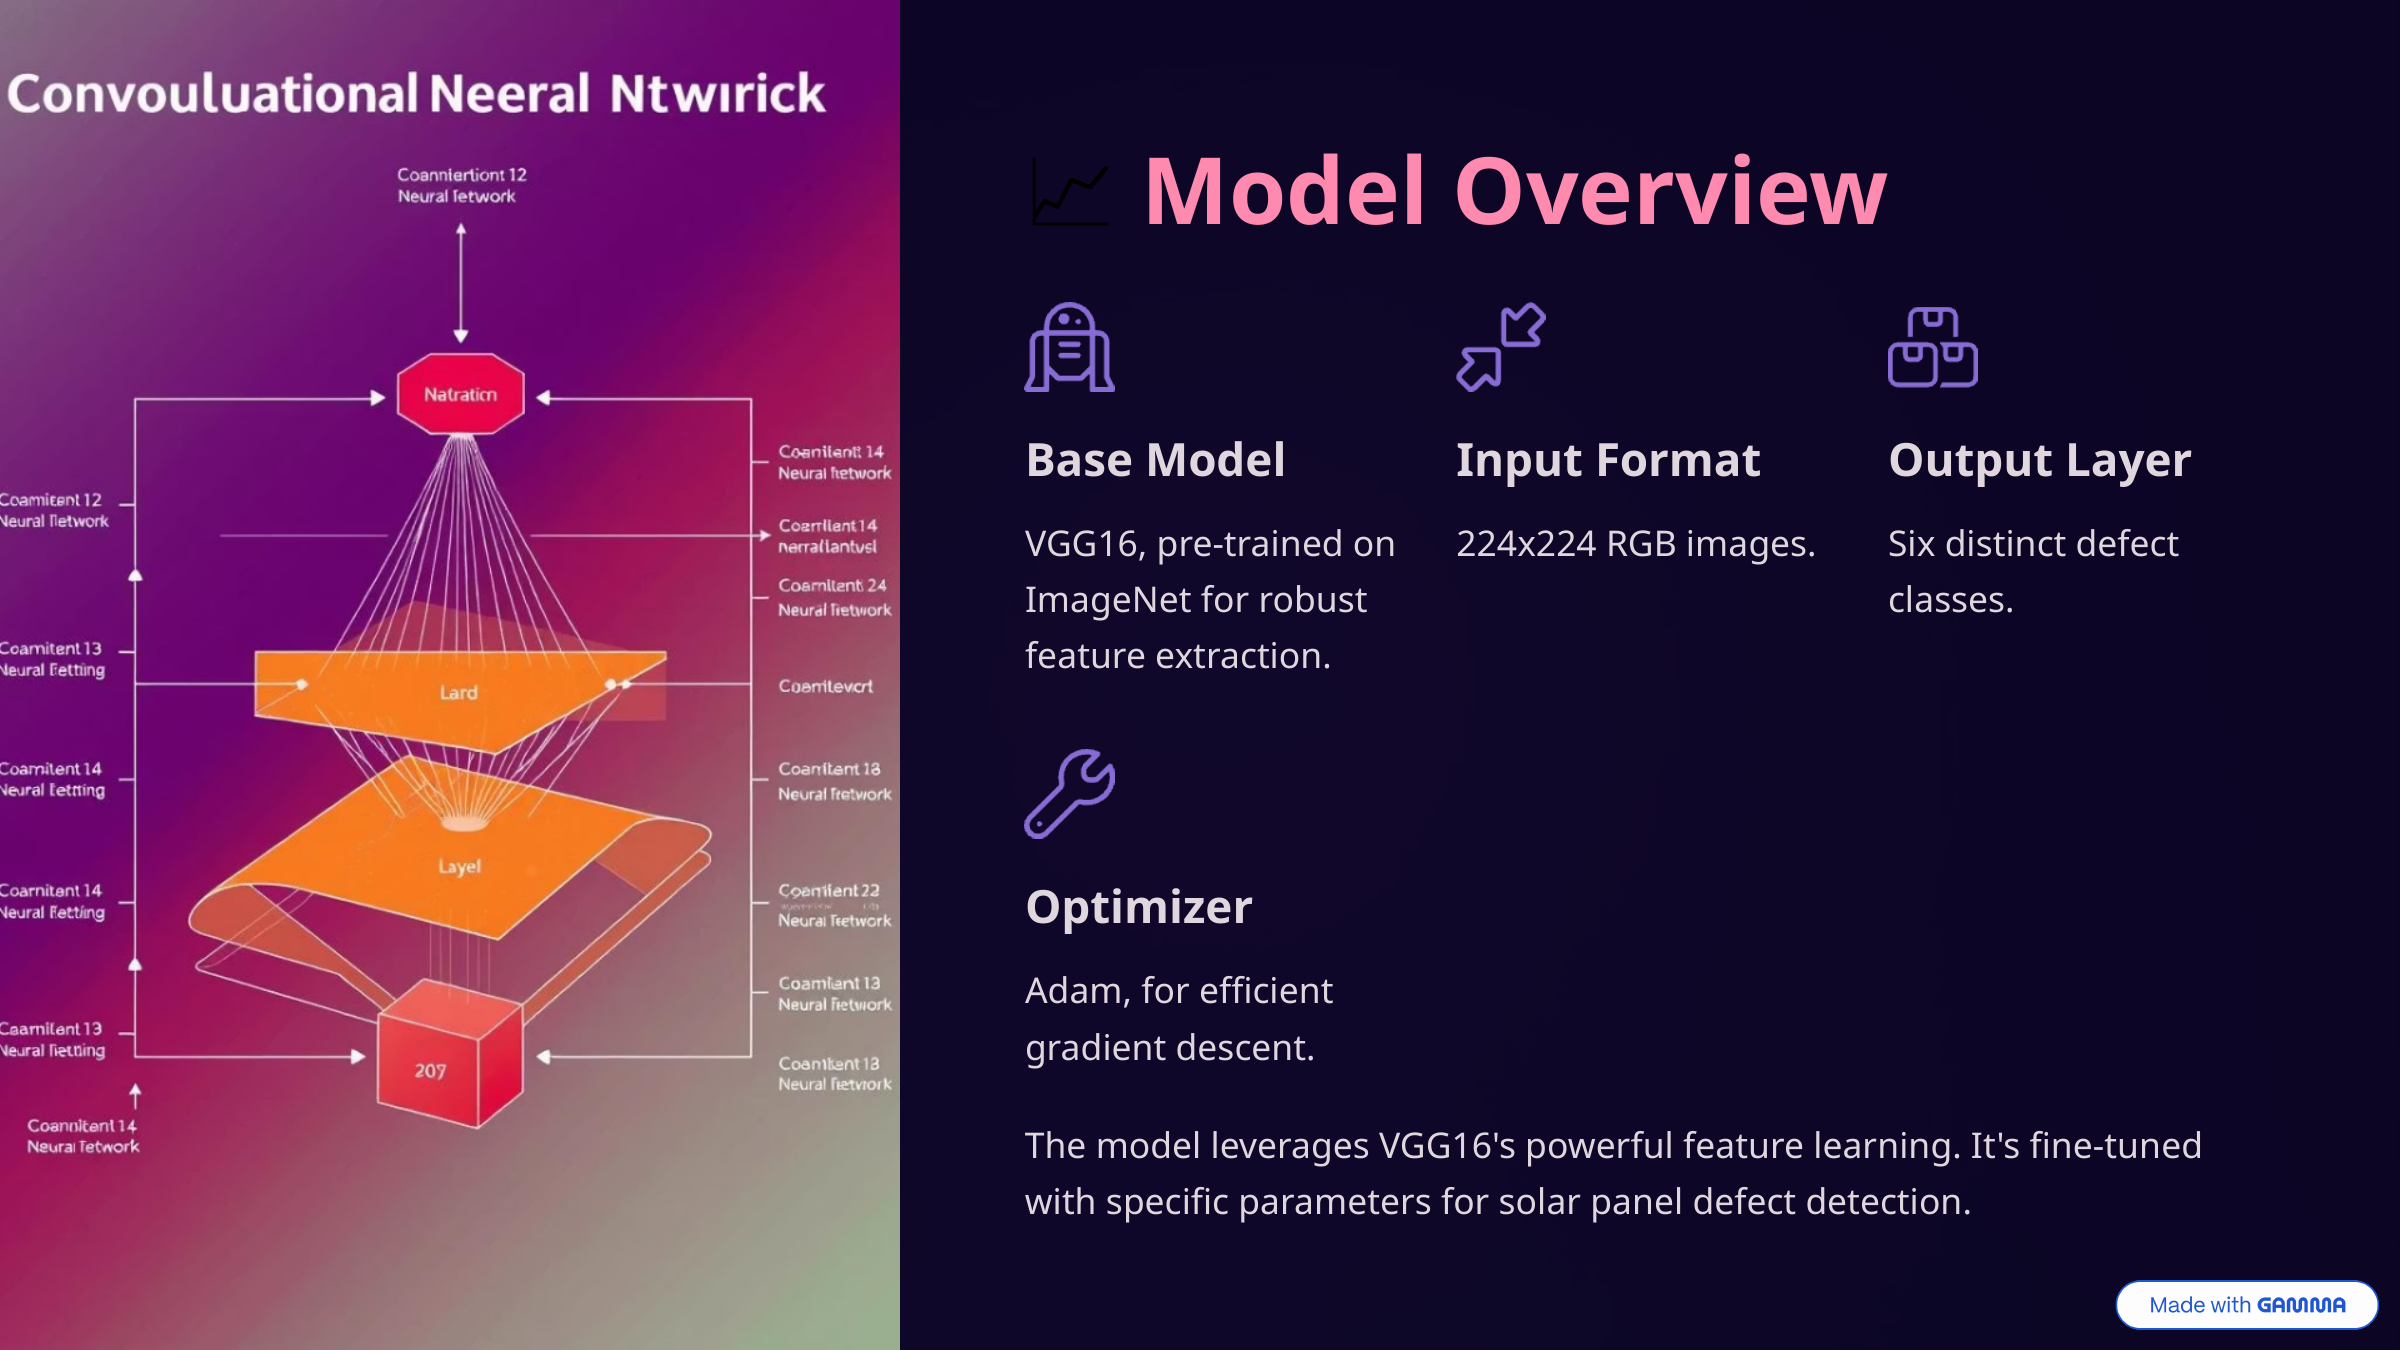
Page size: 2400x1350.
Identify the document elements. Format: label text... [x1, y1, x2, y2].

text_box The model leverages VGG16's powerful feature learning. It's fine-tuned with specific parameters for solar panel defect detection. [1024, 1109, 2275, 1224]
picture [1888, 302, 1978, 392]
text_box Adam, for efficient gradient descent. [1024, 954, 1412, 1069]
picture [1024, 749, 1115, 840]
picture [1024, 302, 1115, 392]
text_box Input Format [1456, 427, 1844, 486]
picture [0, 0, 900, 1350]
text_box VGG16, pre-trained on ImageNet for robust feature extraction. [1024, 507, 1412, 679]
text_box 📈 Model Overview [1024, 126, 1962, 249]
text_box Base Model [1024, 427, 1412, 486]
text_box 224x224 RGB images. [1456, 507, 1844, 565]
text_box Optimizer [1024, 874, 1412, 934]
picture [2106, 1271, 2389, 1339]
text_box Output Layer [1888, 427, 2276, 486]
picture [1456, 302, 1546, 392]
text_box Six distinct defect classes. [1888, 507, 2276, 622]
